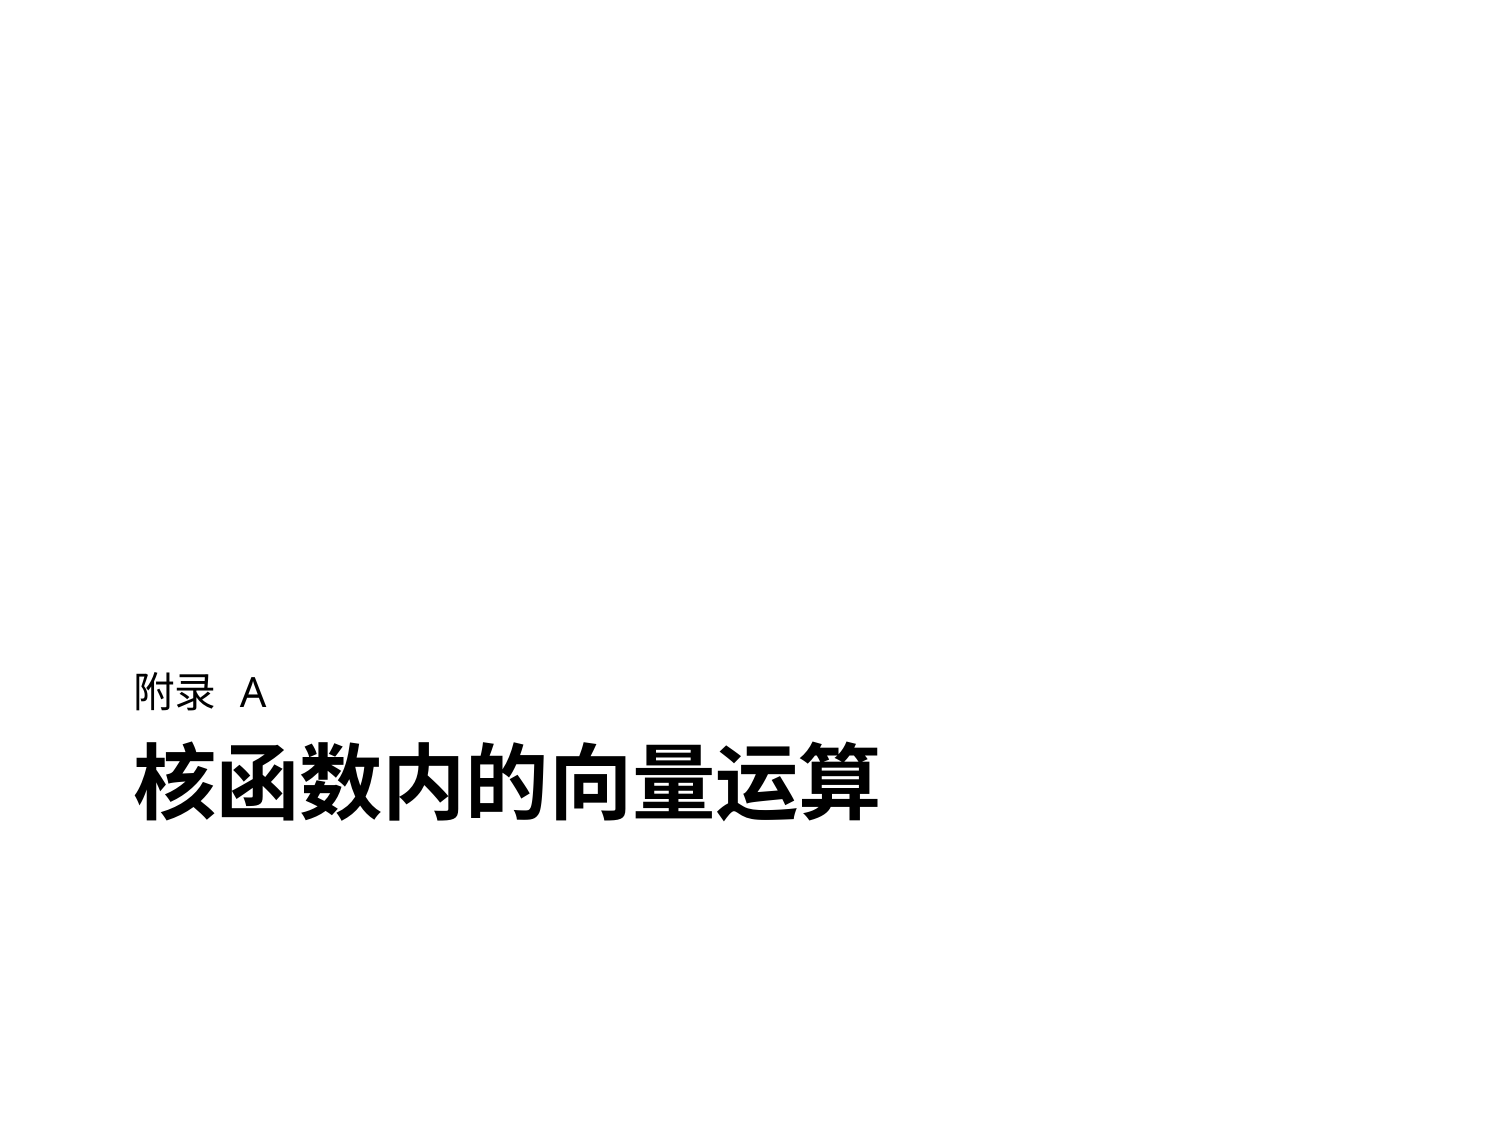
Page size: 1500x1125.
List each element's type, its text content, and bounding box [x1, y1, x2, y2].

text_box 附录 A [118, 476, 1394, 723]
text_box 核函数内的向量运算 [118, 723, 1394, 947]
